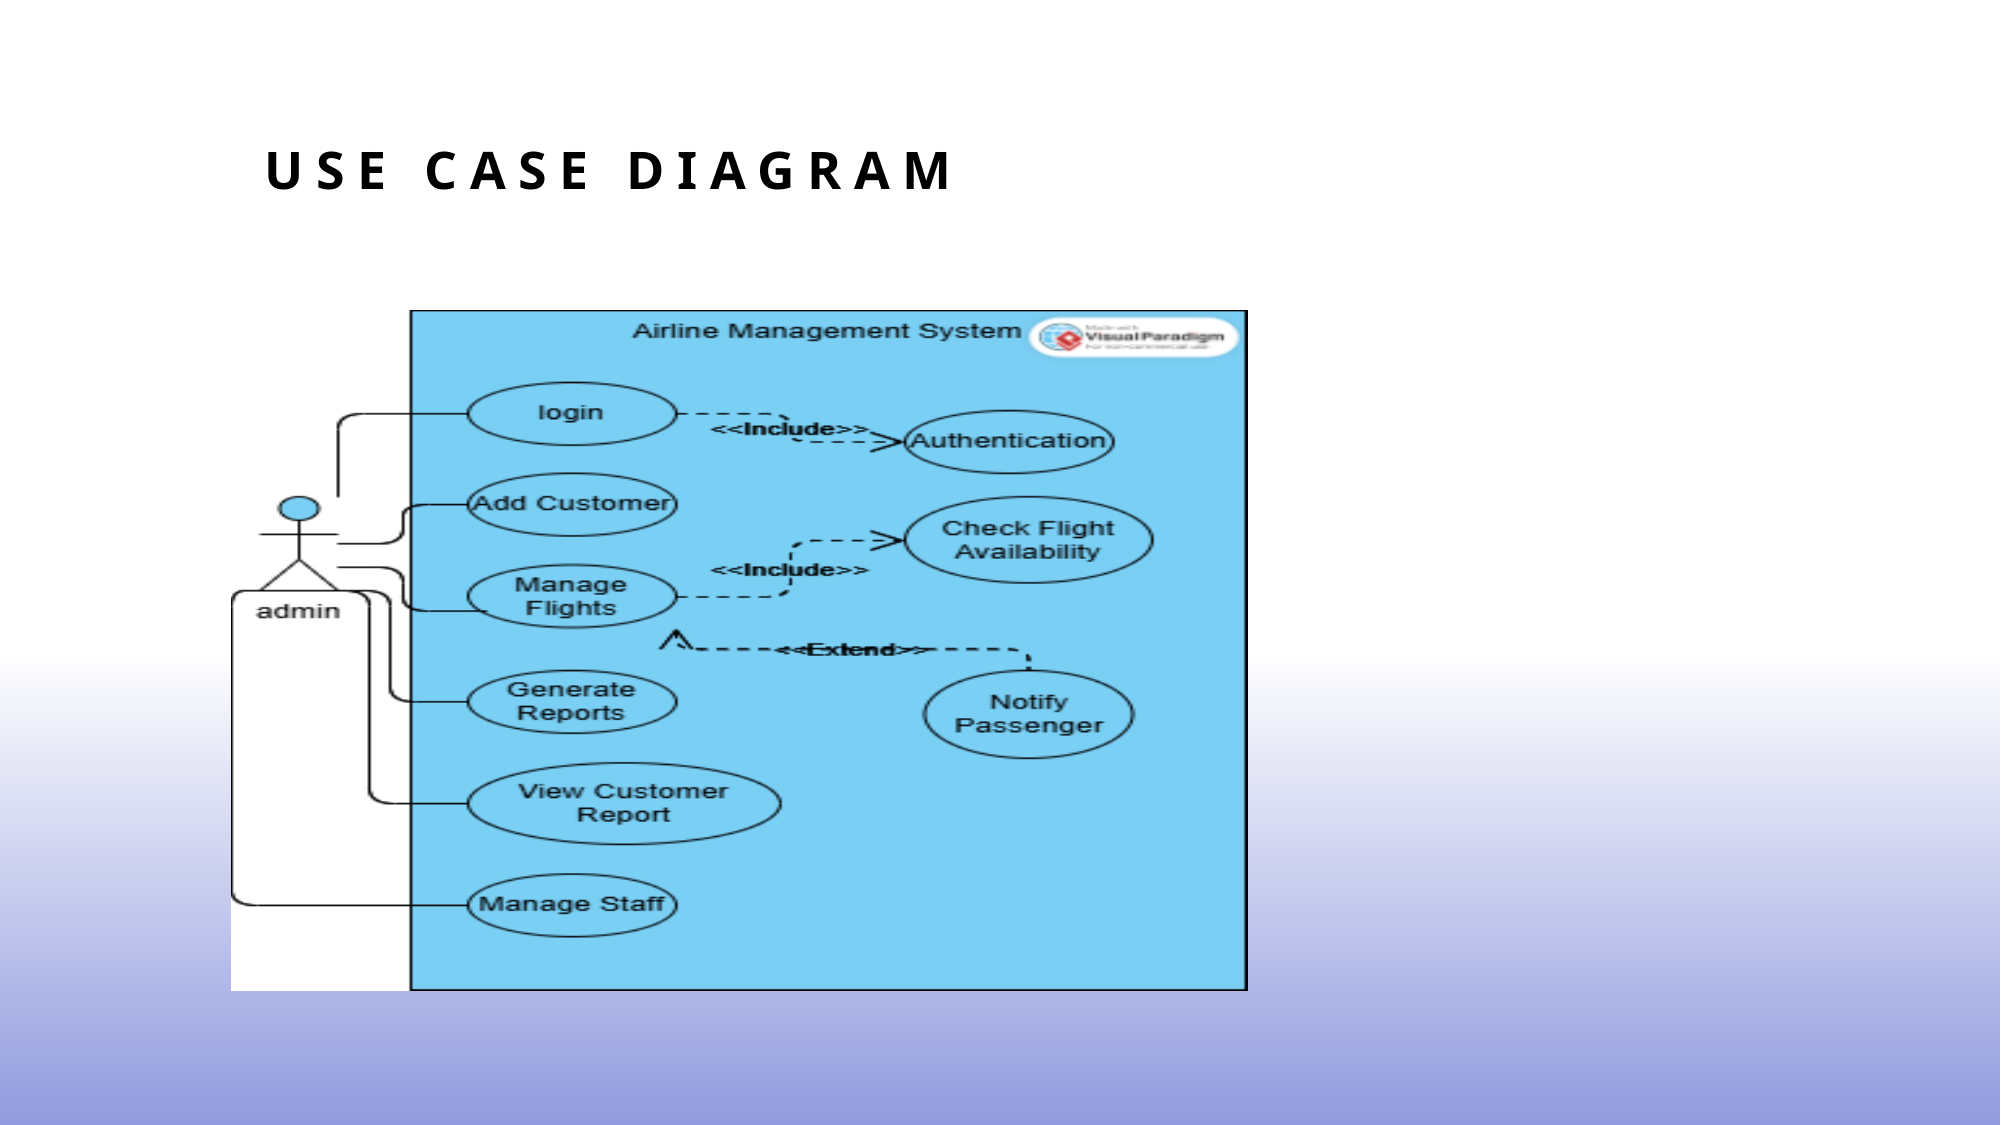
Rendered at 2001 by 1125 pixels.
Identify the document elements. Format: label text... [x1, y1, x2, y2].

title Use Case DIAGRAM [249, 117, 1427, 208]
picture [231, 310, 1248, 991]
